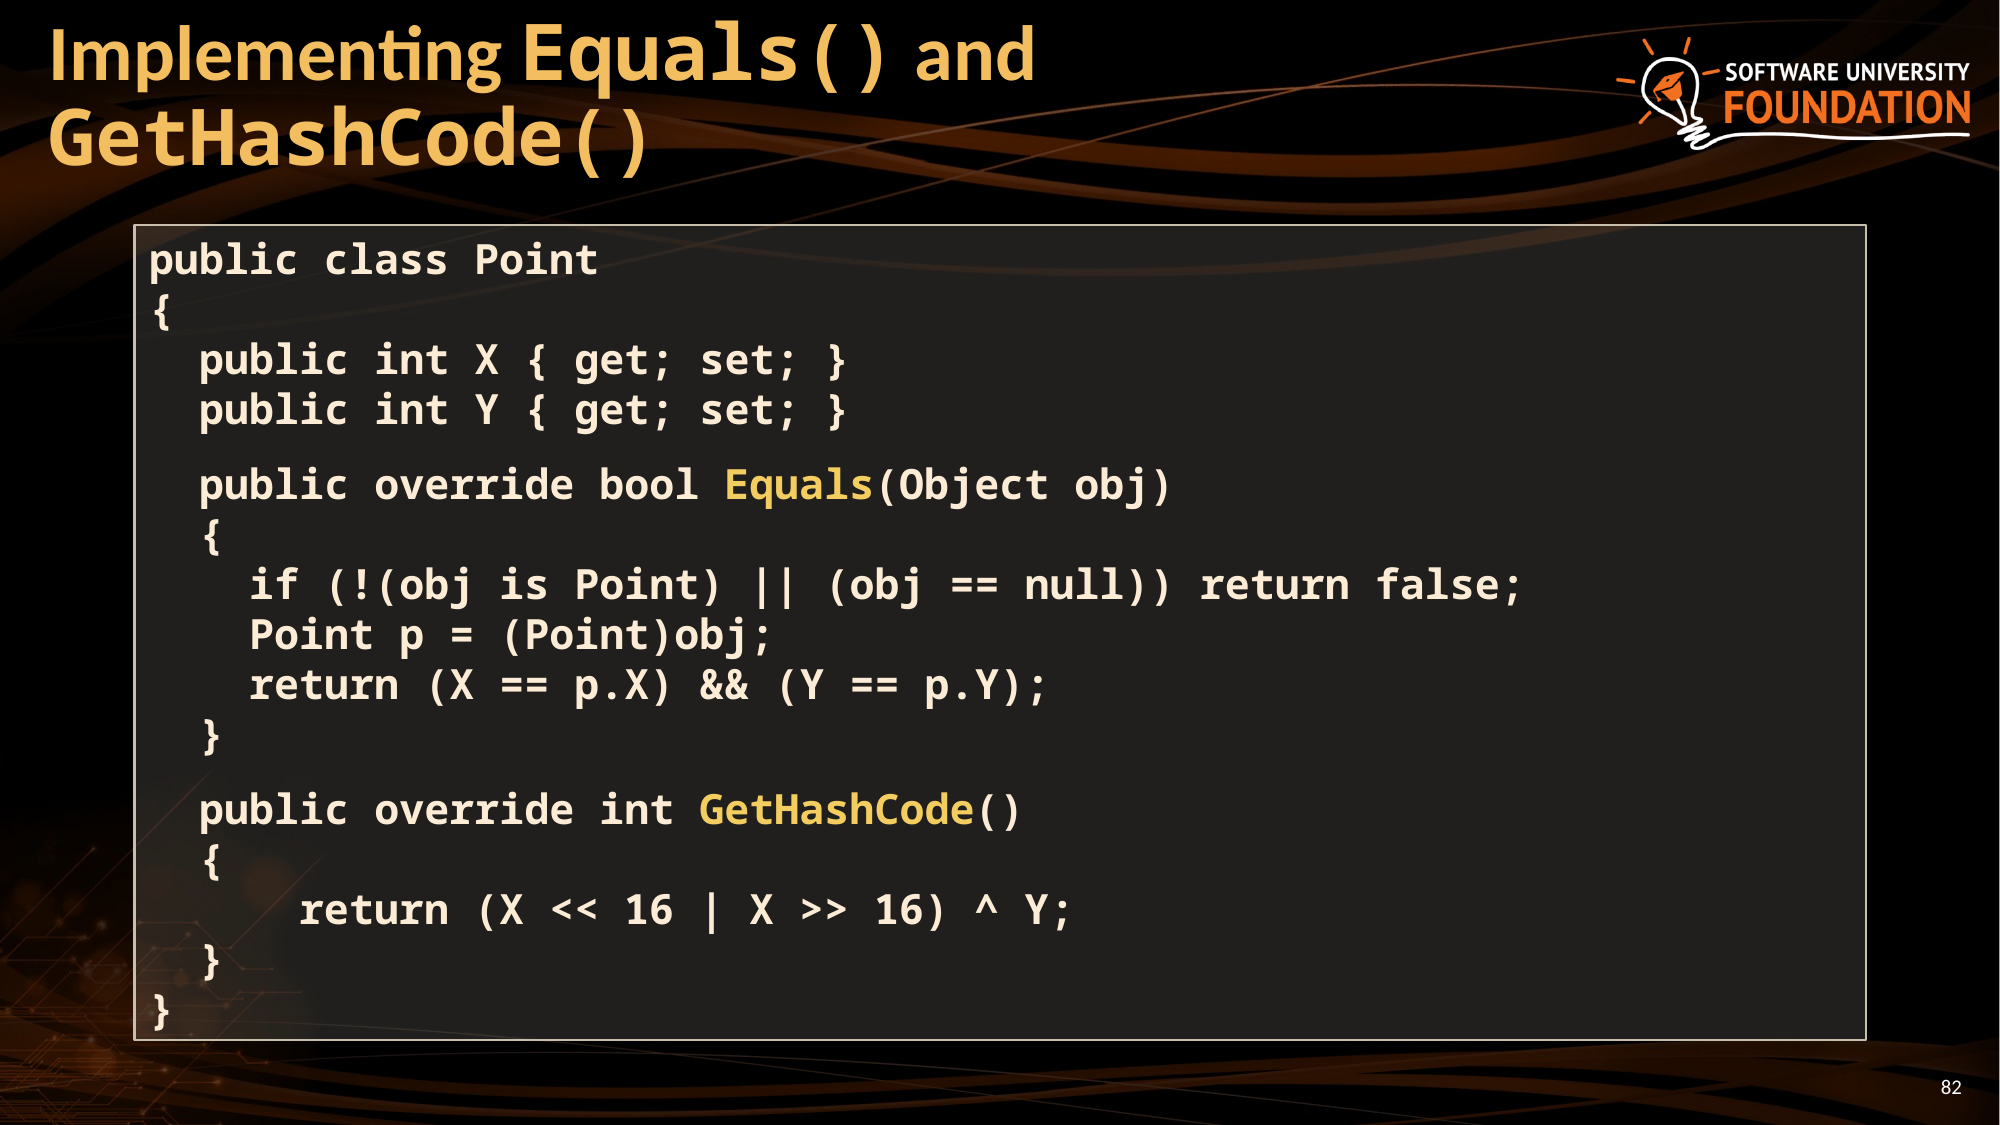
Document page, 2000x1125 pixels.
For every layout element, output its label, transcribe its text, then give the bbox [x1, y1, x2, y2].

picture [0, 0, 2000, 1125]
slide_number 82 [1897, 1070, 1968, 1103]
title Implementing Equals() and GetHashCode() [30, 6, 1602, 189]
text_box public class Point { public int X { get; set; } public int Y { get; set; } public override bool Equals(Object obj) { if (!(obj is Point) || (obj == null)) return false; Point p = (Point)obj; return (X == p.X) && (Y == p.Y); } public override int GetHashCode() { return (X << 16 | X >> 16) ^ Y; } } [134, 224, 1867, 1040]
